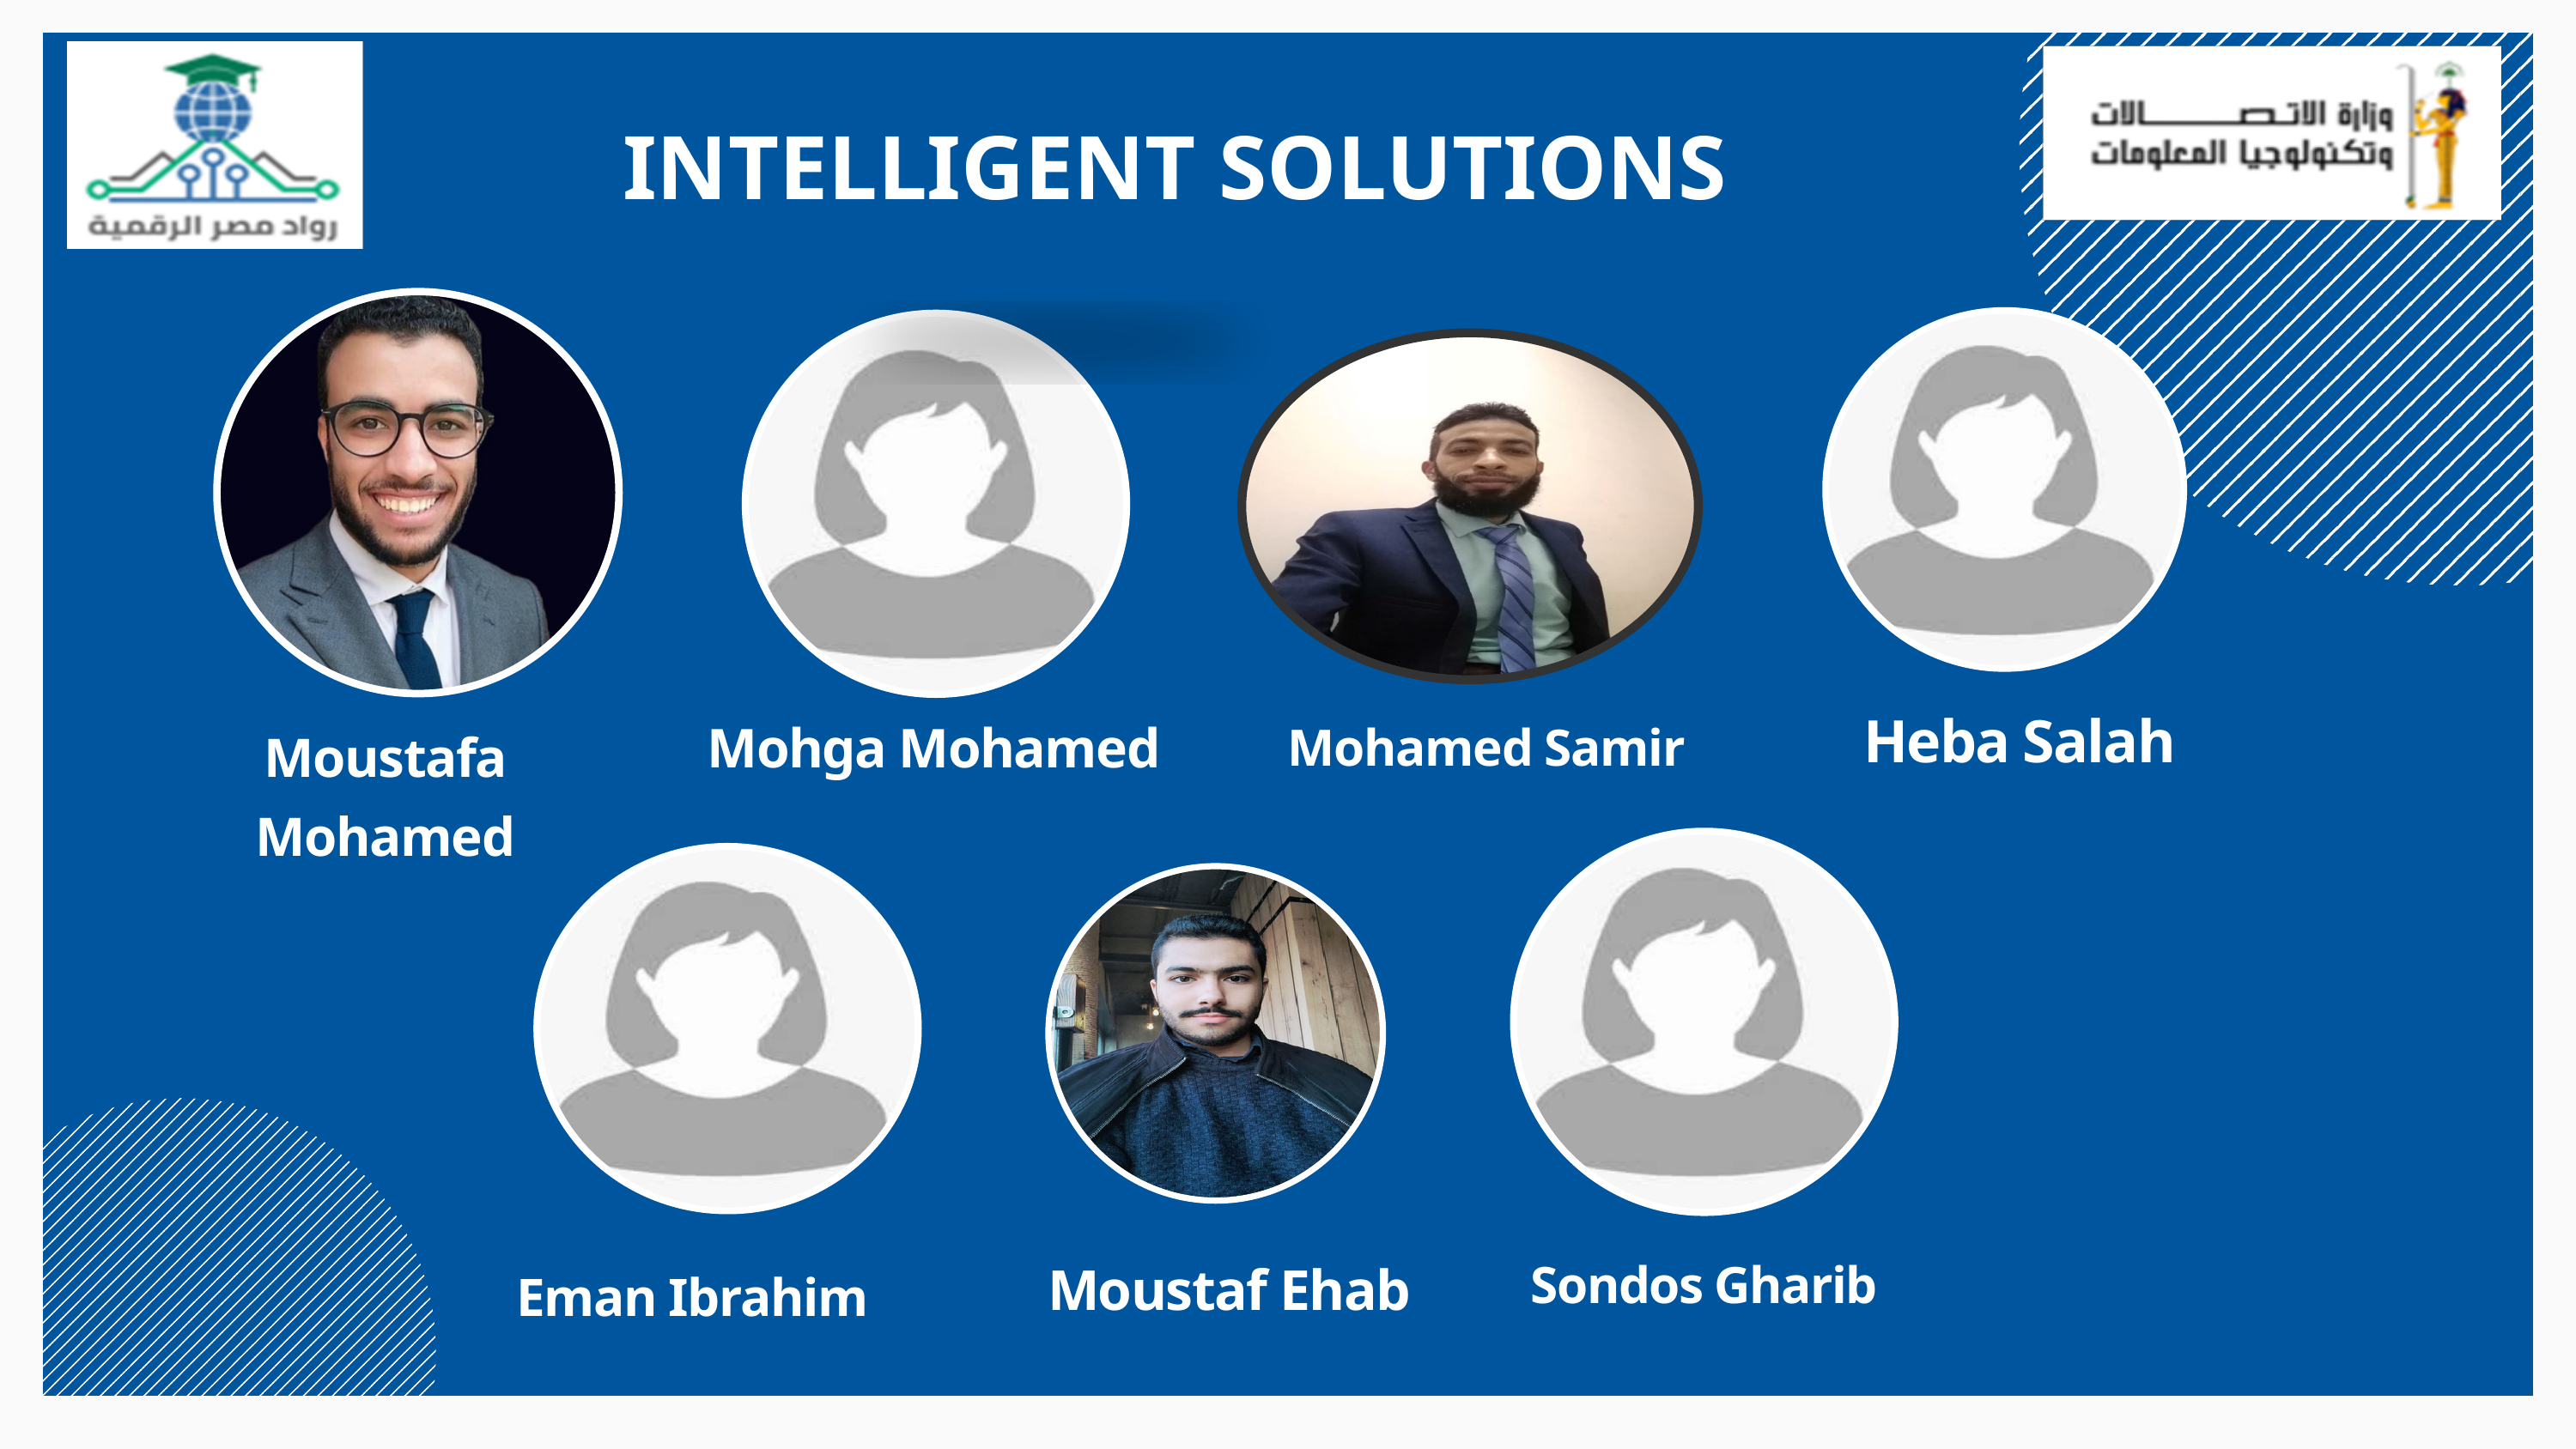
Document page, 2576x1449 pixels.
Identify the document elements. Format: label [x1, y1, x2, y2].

text_box [528, 839, 927, 1218]
picture [67, 41, 2501, 250]
text_box [1818, 303, 2192, 676]
text_box [1505, 823, 1904, 1221]
text_box [737, 305, 1136, 702]
text_box [208, 283, 629, 702]
text_box [1041, 858, 1391, 1208]
text_box [0, 0, 2576, 1439]
picture [1241, 332, 1699, 681]
